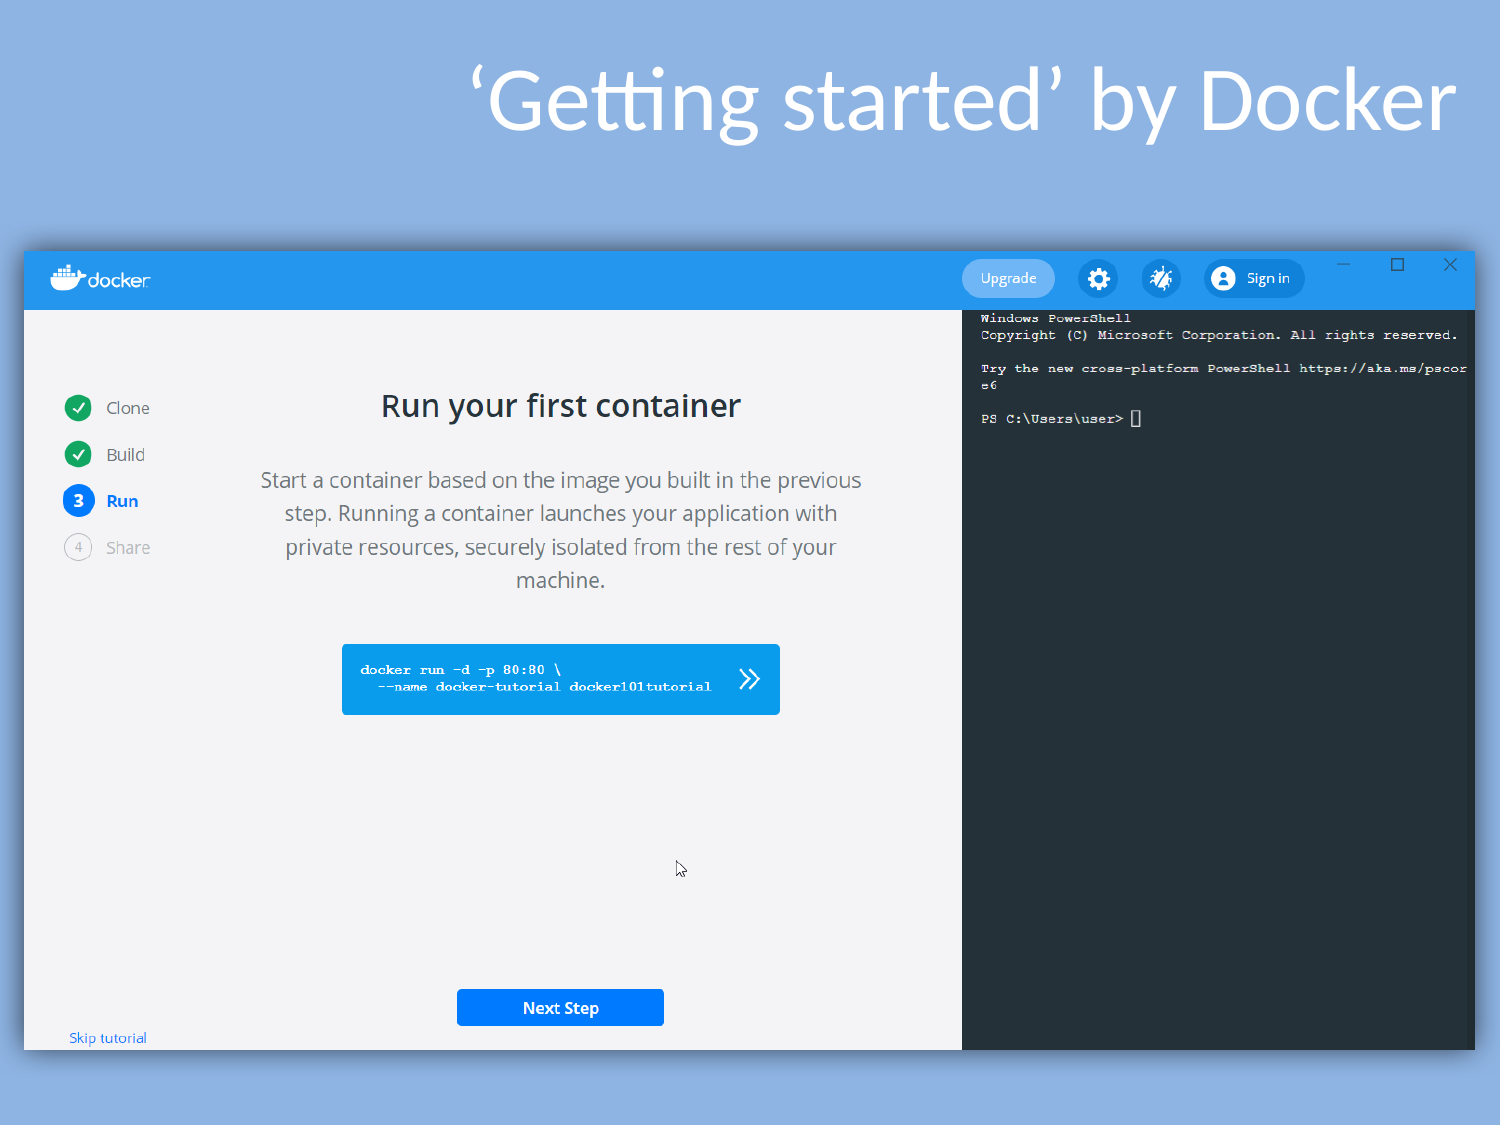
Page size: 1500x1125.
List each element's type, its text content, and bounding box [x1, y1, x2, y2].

picture [24, 251, 1476, 1051]
title ‘Getting started’ by Docker [24, 12, 1475, 175]
